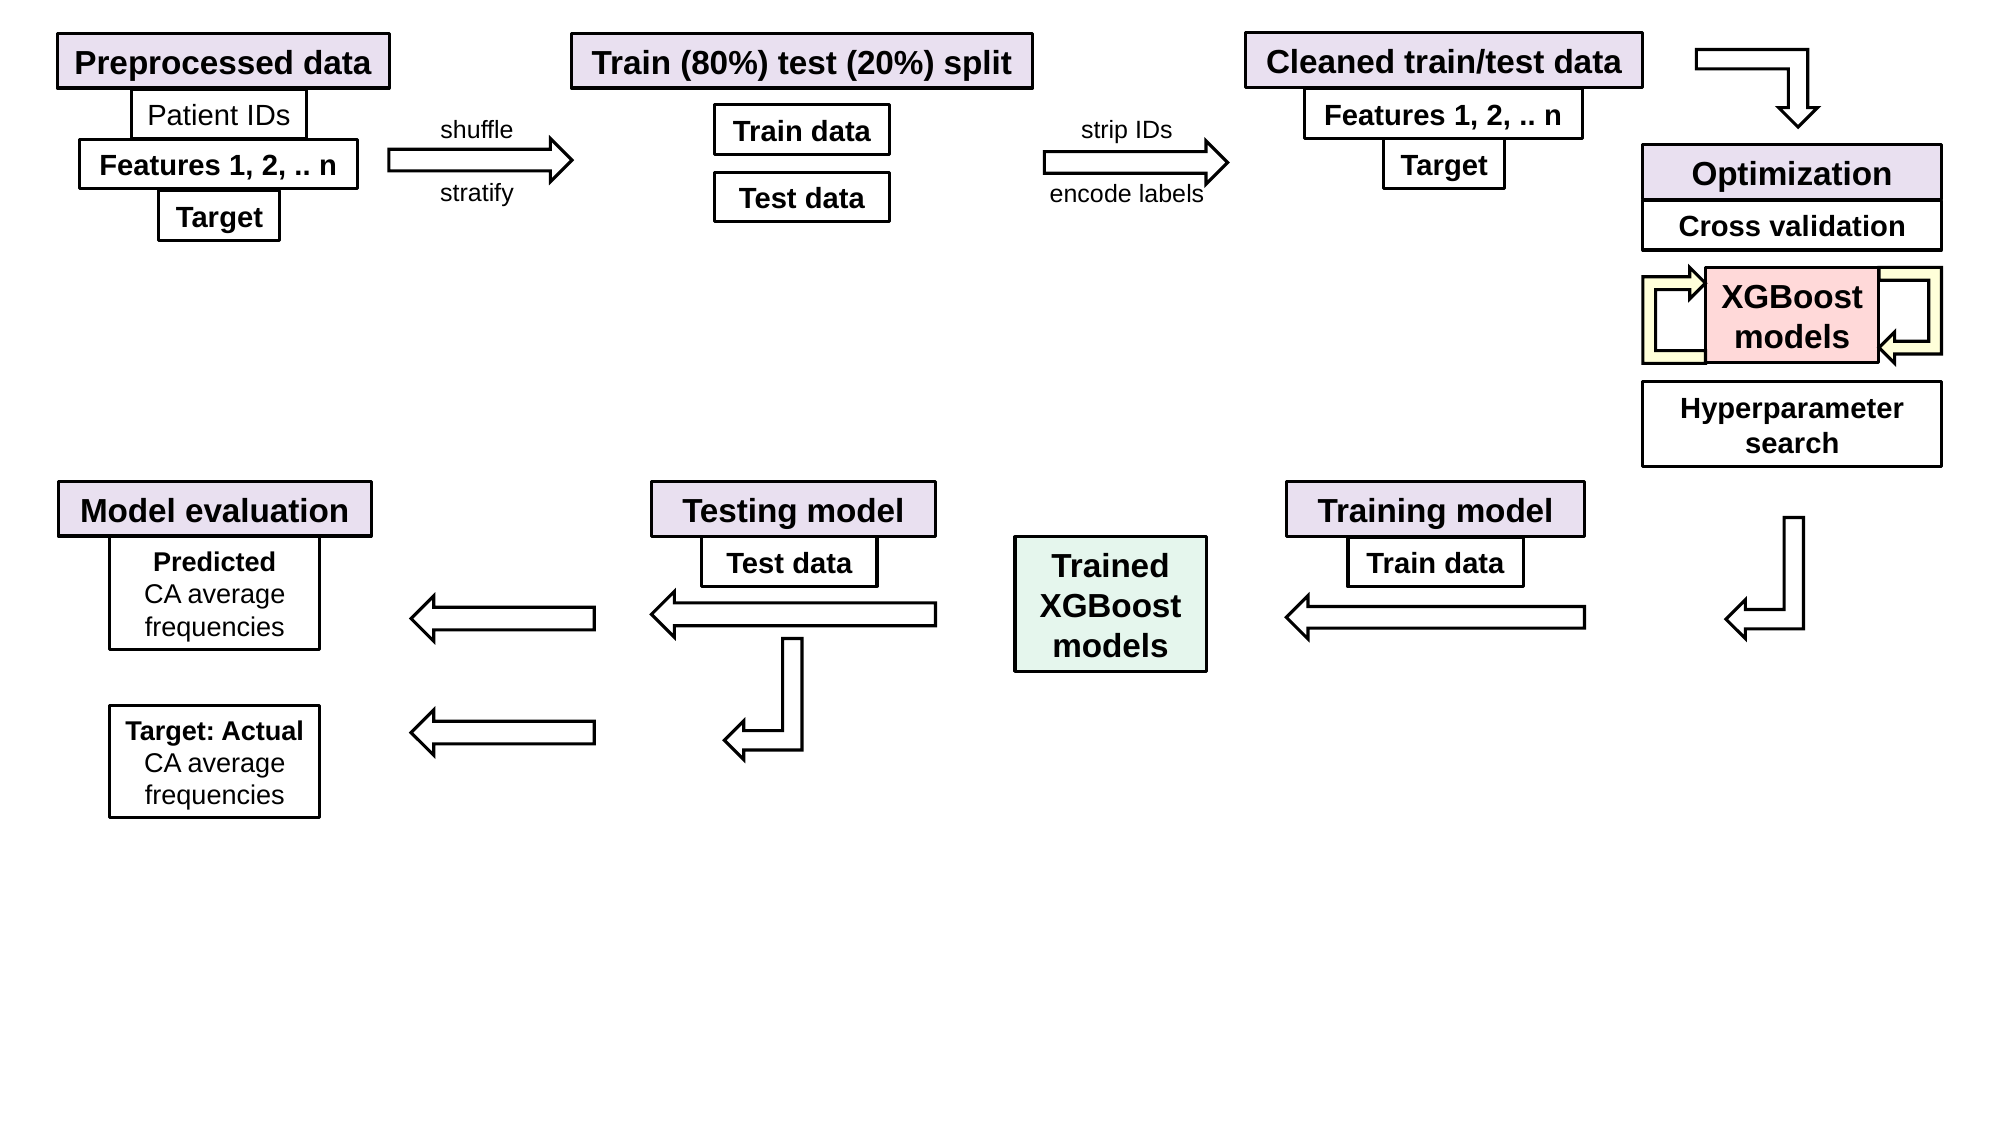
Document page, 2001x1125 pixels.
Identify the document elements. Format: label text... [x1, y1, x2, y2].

text_box Test data [714, 172, 890, 222]
text_box shuffle [425, 106, 529, 148]
text_box Patient IDs [131, 88, 307, 139]
text_box Train (80%) test (20%) split [571, 33, 1033, 89]
text_box Target: Actual CA average frequencies [109, 705, 320, 818]
text_box Optimization [1642, 144, 1942, 200]
text_box [1043, 138, 1230, 170]
text_box Target [1383, 139, 1505, 189]
text_box [722, 637, 804, 763]
text_box Test data [701, 536, 878, 587]
text_box Predicted CA average frequencies [109, 536, 320, 650]
text_box Cross validation [1642, 200, 1942, 250]
text_box [387, 136, 574, 185]
text_box stratify [425, 172, 530, 215]
text_box Cleaned train/test data [1245, 32, 1643, 88]
text_box [409, 707, 596, 758]
text_box Features 1, 2, .. n [79, 139, 358, 189]
text_box Training model [1286, 481, 1585, 537]
text_box [1695, 48, 1820, 129]
text_box [1284, 593, 1586, 642]
text_box [1724, 516, 1805, 642]
text_box Trained XGBoost models [1014, 536, 1207, 672]
text_box Testing model [651, 481, 936, 537]
text_box Train data [1347, 537, 1524, 587]
text_box encode labels [1030, 170, 1224, 215]
text_box XGBoost models [1705, 267, 1879, 363]
text_box [649, 588, 937, 640]
text_box Train data [714, 104, 890, 155]
text_box Hyperparameter search [1642, 381, 1942, 467]
text_box Target [158, 190, 280, 241]
text_box Features 1, 2, .. n [1304, 88, 1583, 139]
text_box [1641, 265, 1707, 365]
text_box strip IDs [1066, 106, 1188, 151]
text_box [1877, 266, 1943, 366]
text_box [409, 593, 596, 644]
text_box Preprocessed data [57, 33, 390, 89]
text_box Model evaluation [58, 481, 372, 536]
